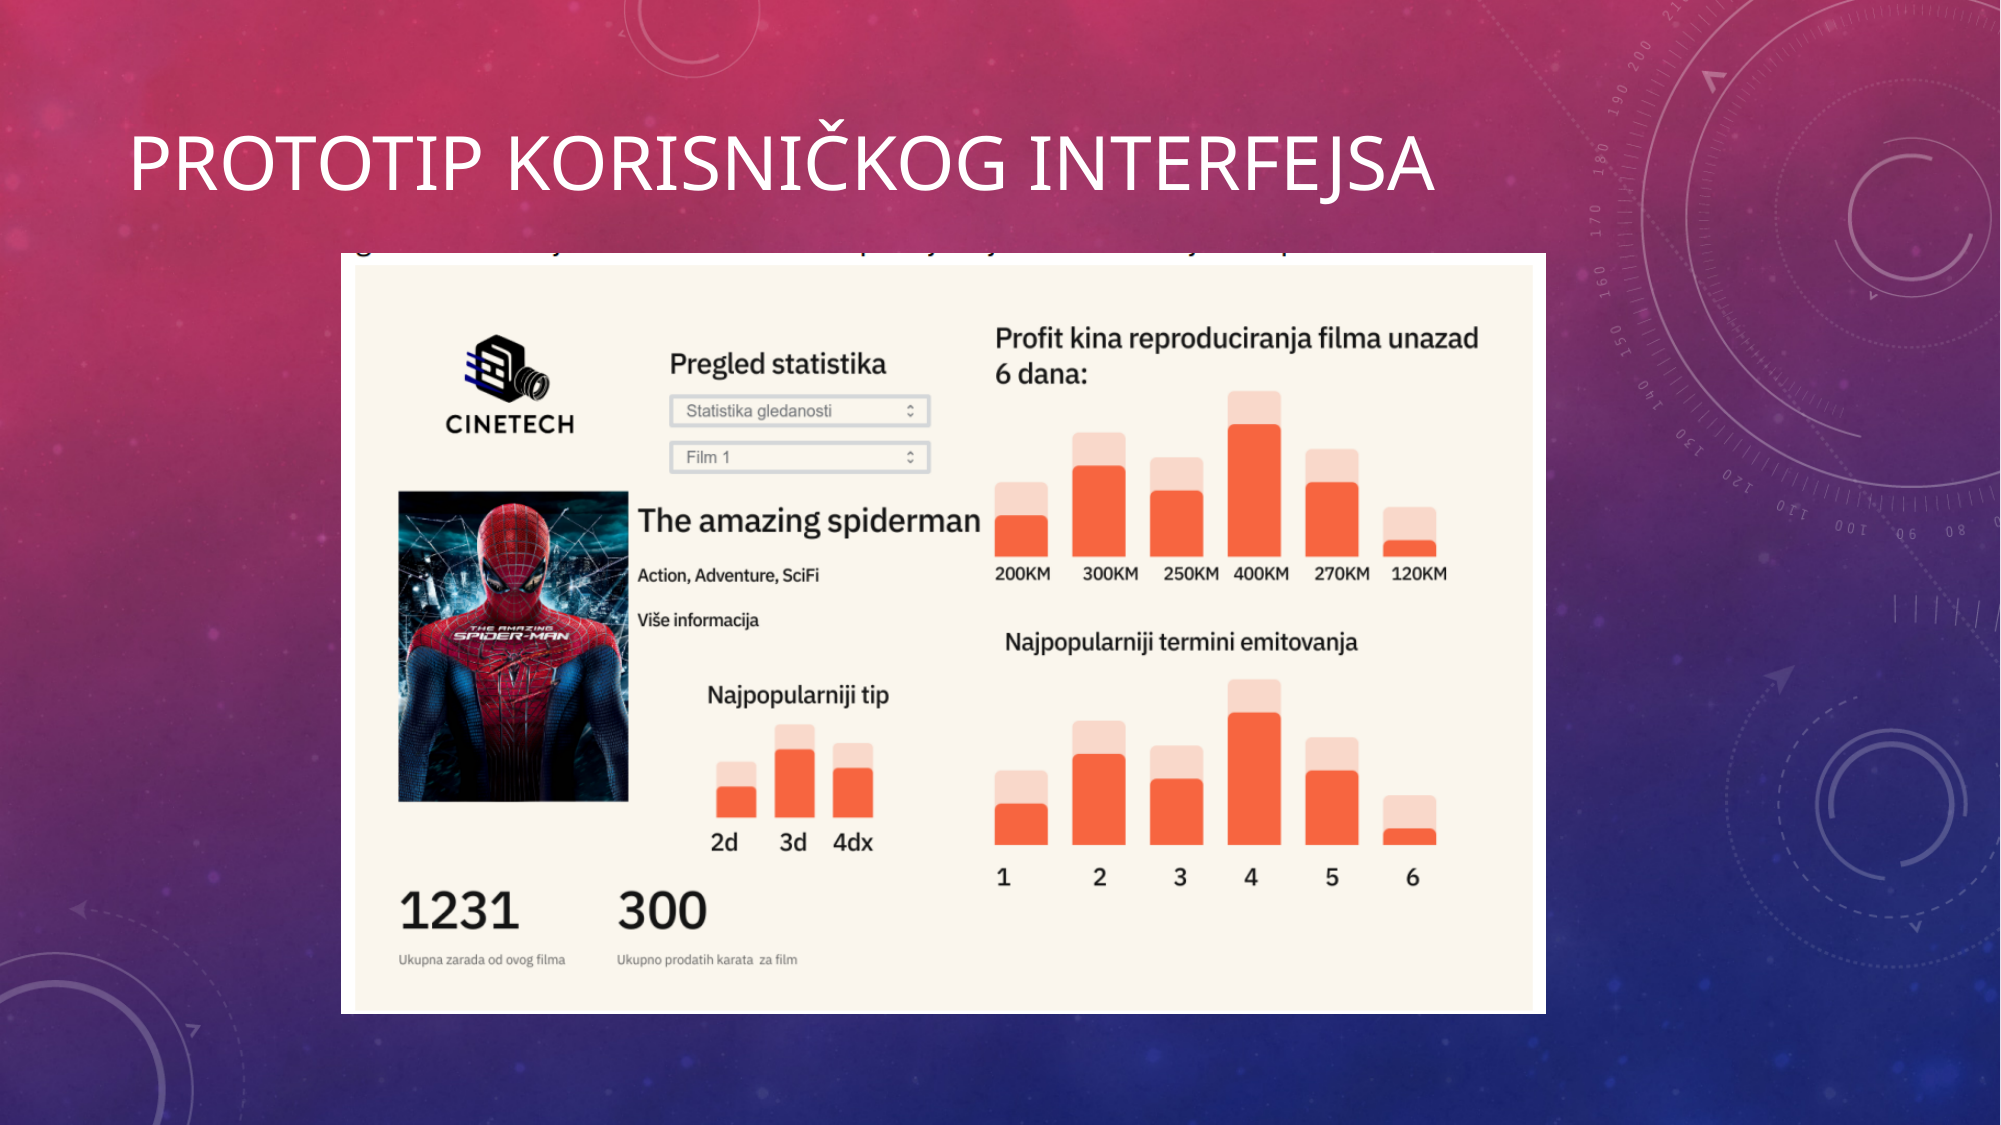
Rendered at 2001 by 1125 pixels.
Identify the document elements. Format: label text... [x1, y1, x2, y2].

title Prototip korisničkog interfejsa [112, 41, 1775, 281]
picture [0, 0, 2001, 1125]
